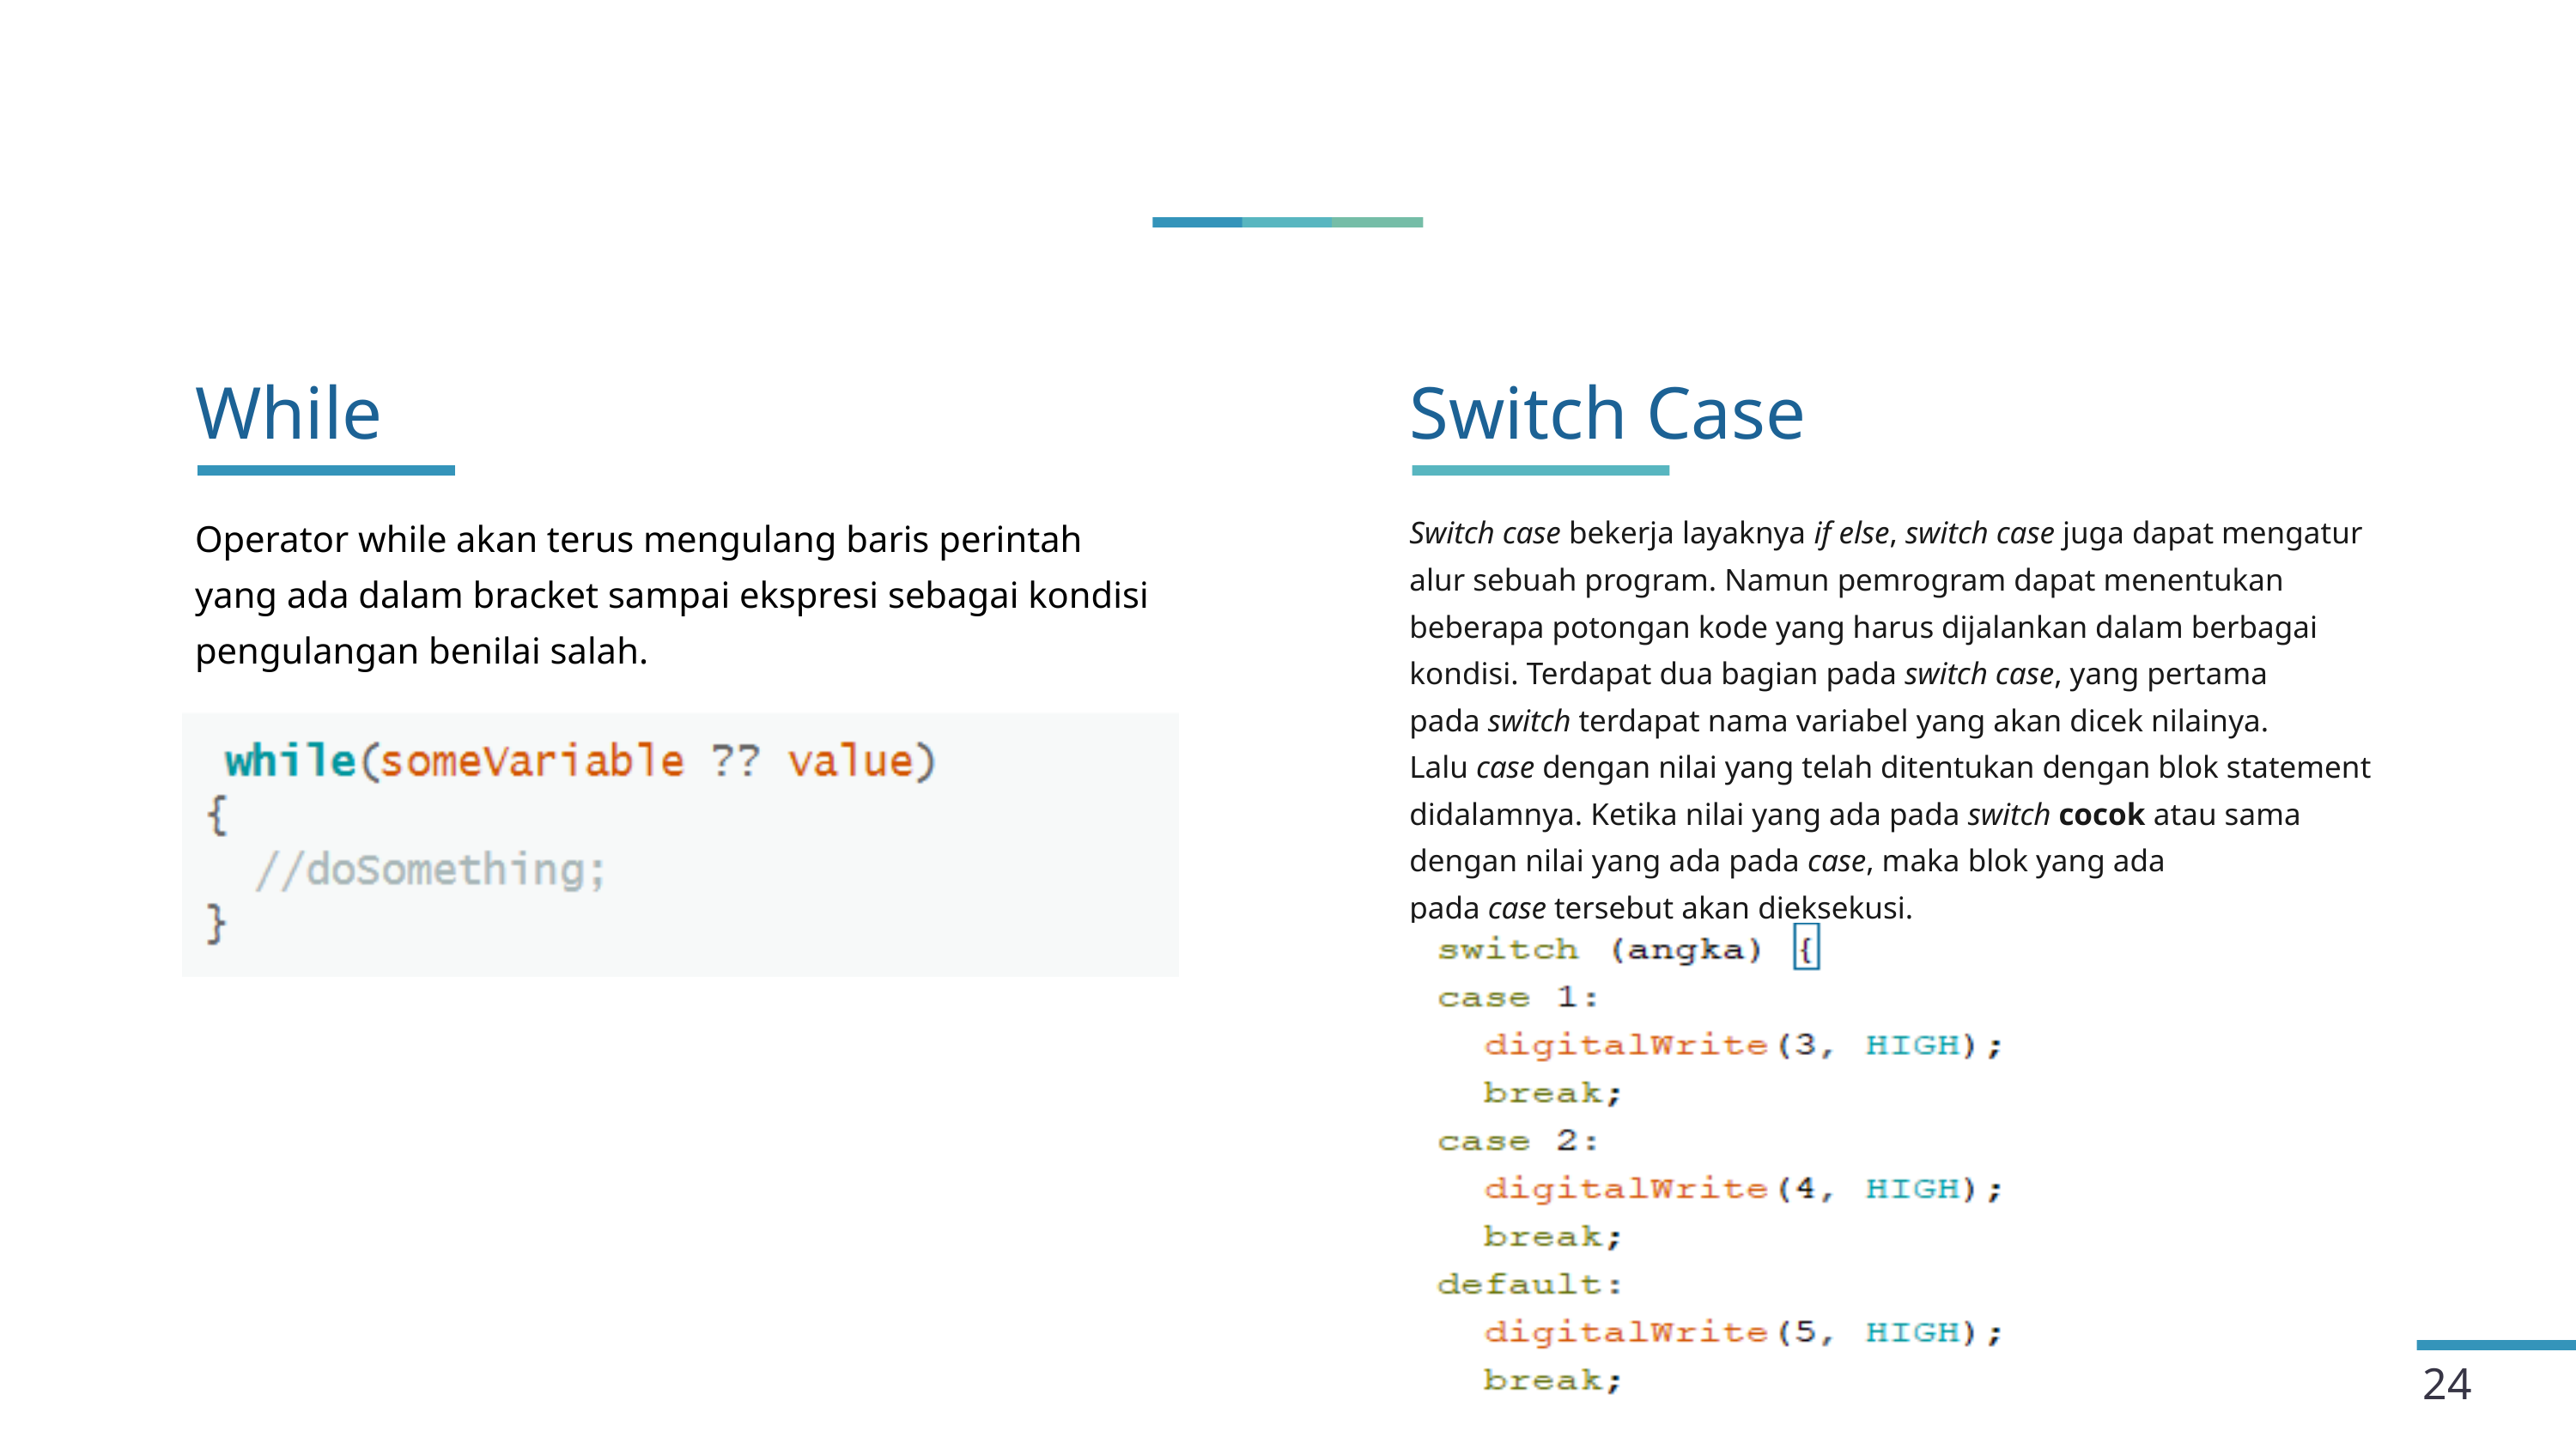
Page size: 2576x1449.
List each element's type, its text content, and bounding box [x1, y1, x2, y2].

footer [853, 1349, 1723, 1427]
list Switch case bekerja layaknya if else, switch case juga dapat mengatur alur sebuah program. Namun pemrogram dapat menentukan beberapa potongan kode yang harus dijalankan dalam berbagai kondisi. Terdapat dua bagian pada switch case, yang pertama pada switch terdapat nama variabel yang akan dicek nilainya. Lalu case dengan nilai yang telah ditentukan dengan blok statement didalamnya. Ketika nilai yang ada pada switch cocok atau sama dengan nilai yang ada pada case, maka blok yang ada pada case tersebut akan dieksekusi. [1396, 496, 2394, 937]
list Switch Case [1396, 357, 2394, 464]
list Operator while akan terus mengulang baris perintah yang ada dalam bracket sampai ekspresi sebagai kondisi pengulangan benilai salah. [182, 496, 1180, 787]
list While [182, 357, 1180, 464]
picture [181, 709, 1179, 977]
slide_number 24 [2409, 1351, 2576, 1421]
picture [1398, 923, 2339, 1400]
